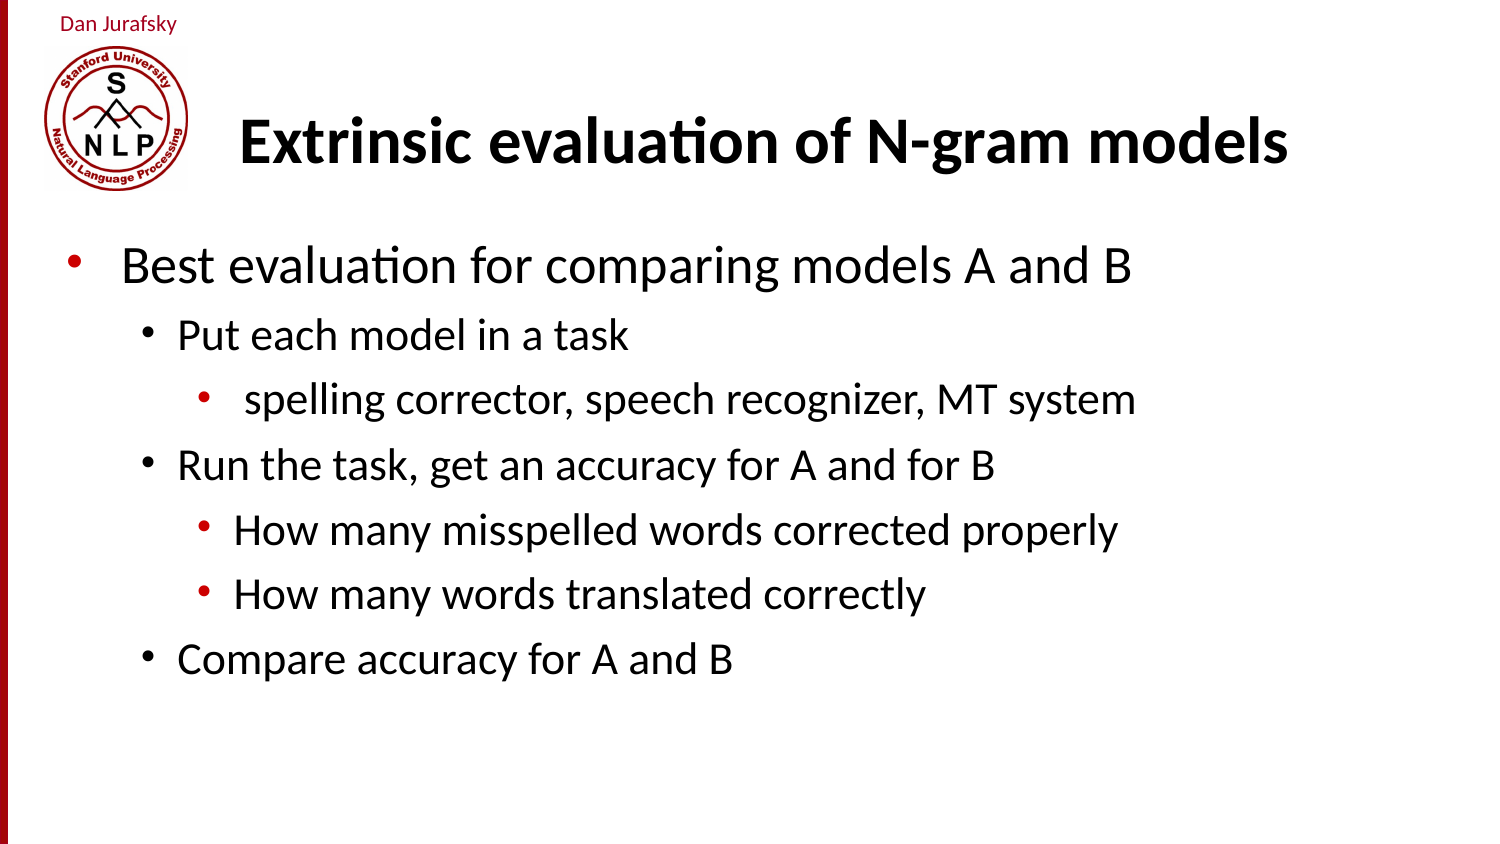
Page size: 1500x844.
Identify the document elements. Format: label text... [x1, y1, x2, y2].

text_box Best evaluation for comparing models A and B Put each model in a task spelling corrector, speech recognizer, MT system Run the task, get an accuracy for A and for B How many misspelled words corrected properly How many words translated correctly Compare accuracy for A and B [49, 221, 1450, 769]
text_box Extrinsic evaluation of N-gram models [224, 62, 1450, 185]
picture [44, 46, 188, 191]
